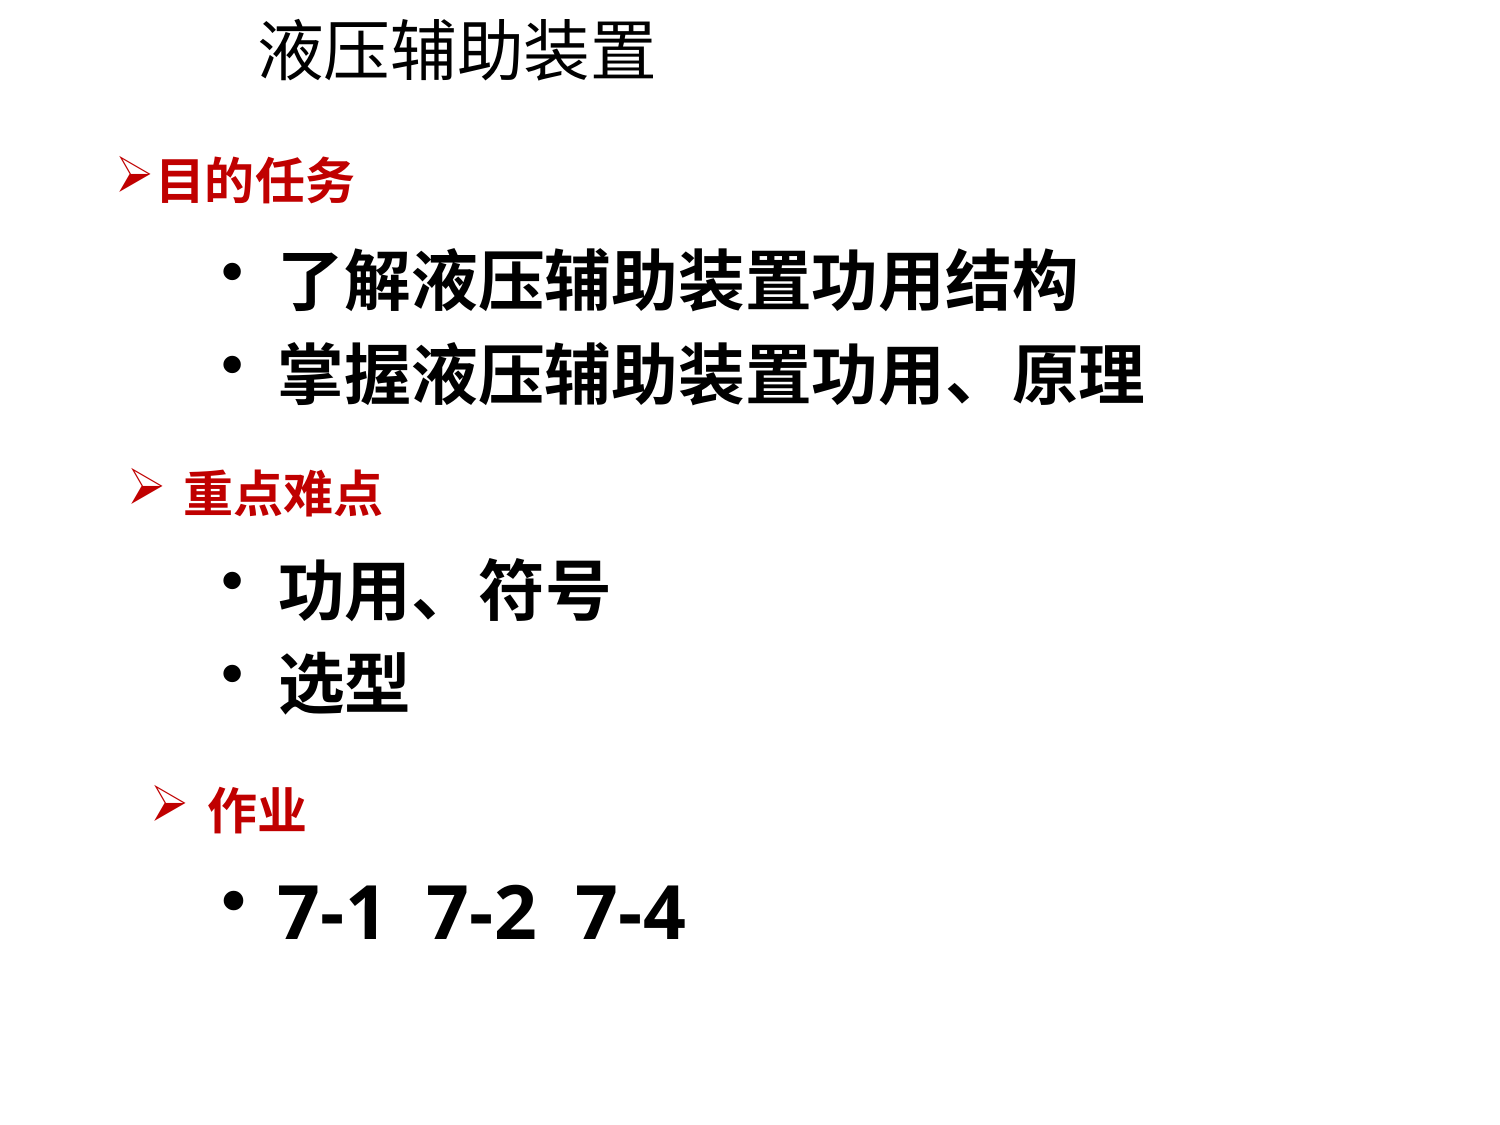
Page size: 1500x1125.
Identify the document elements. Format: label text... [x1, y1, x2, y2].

text_box 了解液压辅助装置功用结构 掌握液压辅助装置功用、原理 [206, 231, 1345, 447]
text_box 7-1 7-2 7-4 [206, 857, 1199, 953]
text_box 功用、符号 选型 [206, 540, 1199, 764]
text_box 重点难点 [112, 455, 1388, 526]
text_box 作业 [135, 772, 1411, 844]
title 液压辅助装置 [242, 3, 1305, 106]
list 目的任务 [100, 149, 1376, 220]
